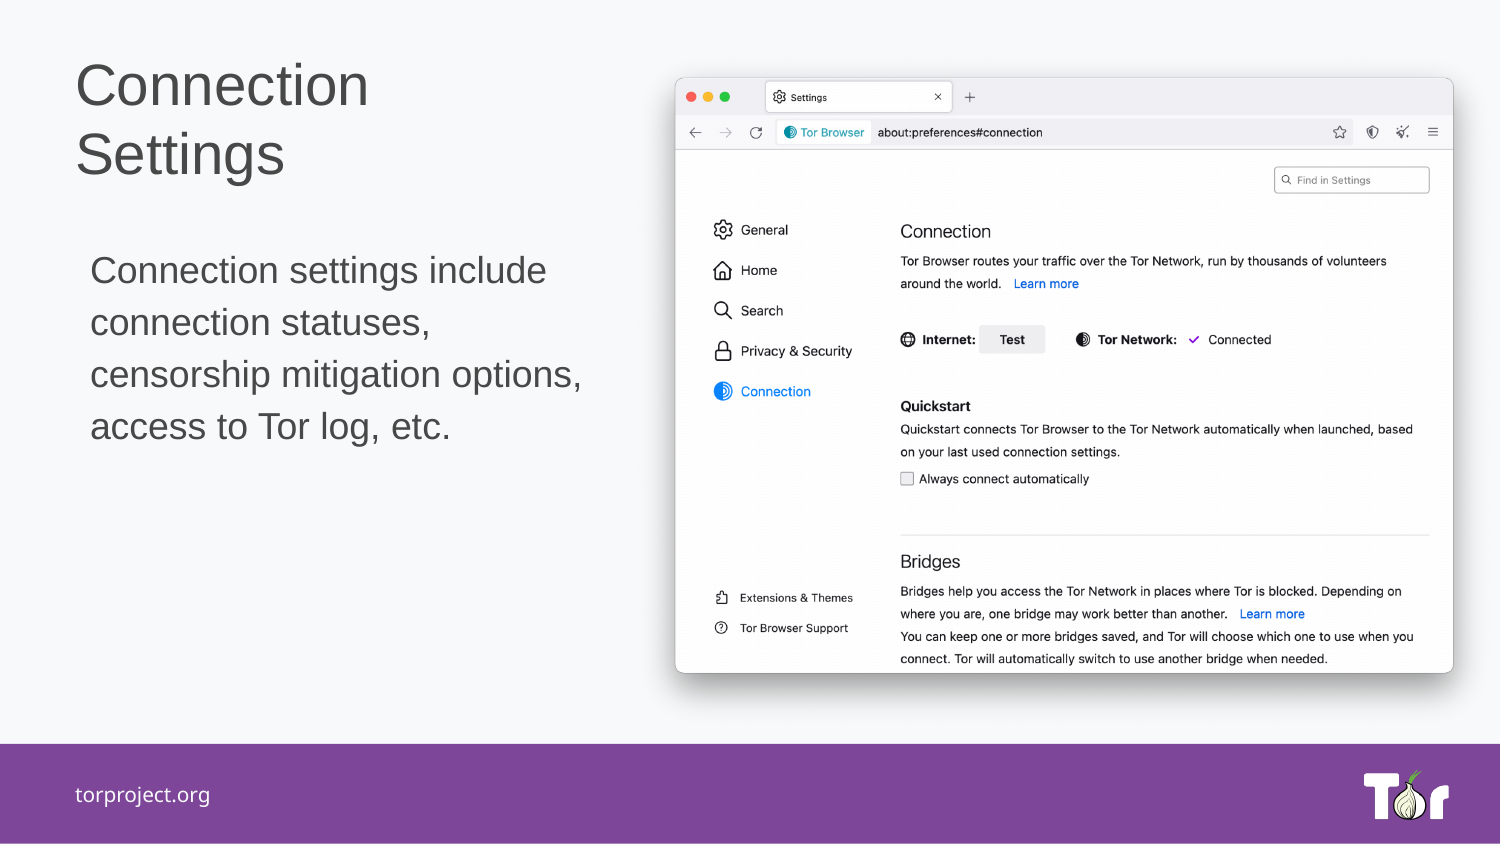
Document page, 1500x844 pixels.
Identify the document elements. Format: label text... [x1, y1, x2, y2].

text_box Connection settings include connection statuses, censorship mitigation options, access to Tor log, etc. [75, 224, 616, 462]
text_box Connection Settings [75, 46, 502, 188]
picture [1364, 768, 1449, 820]
picture [627, 46, 1500, 735]
